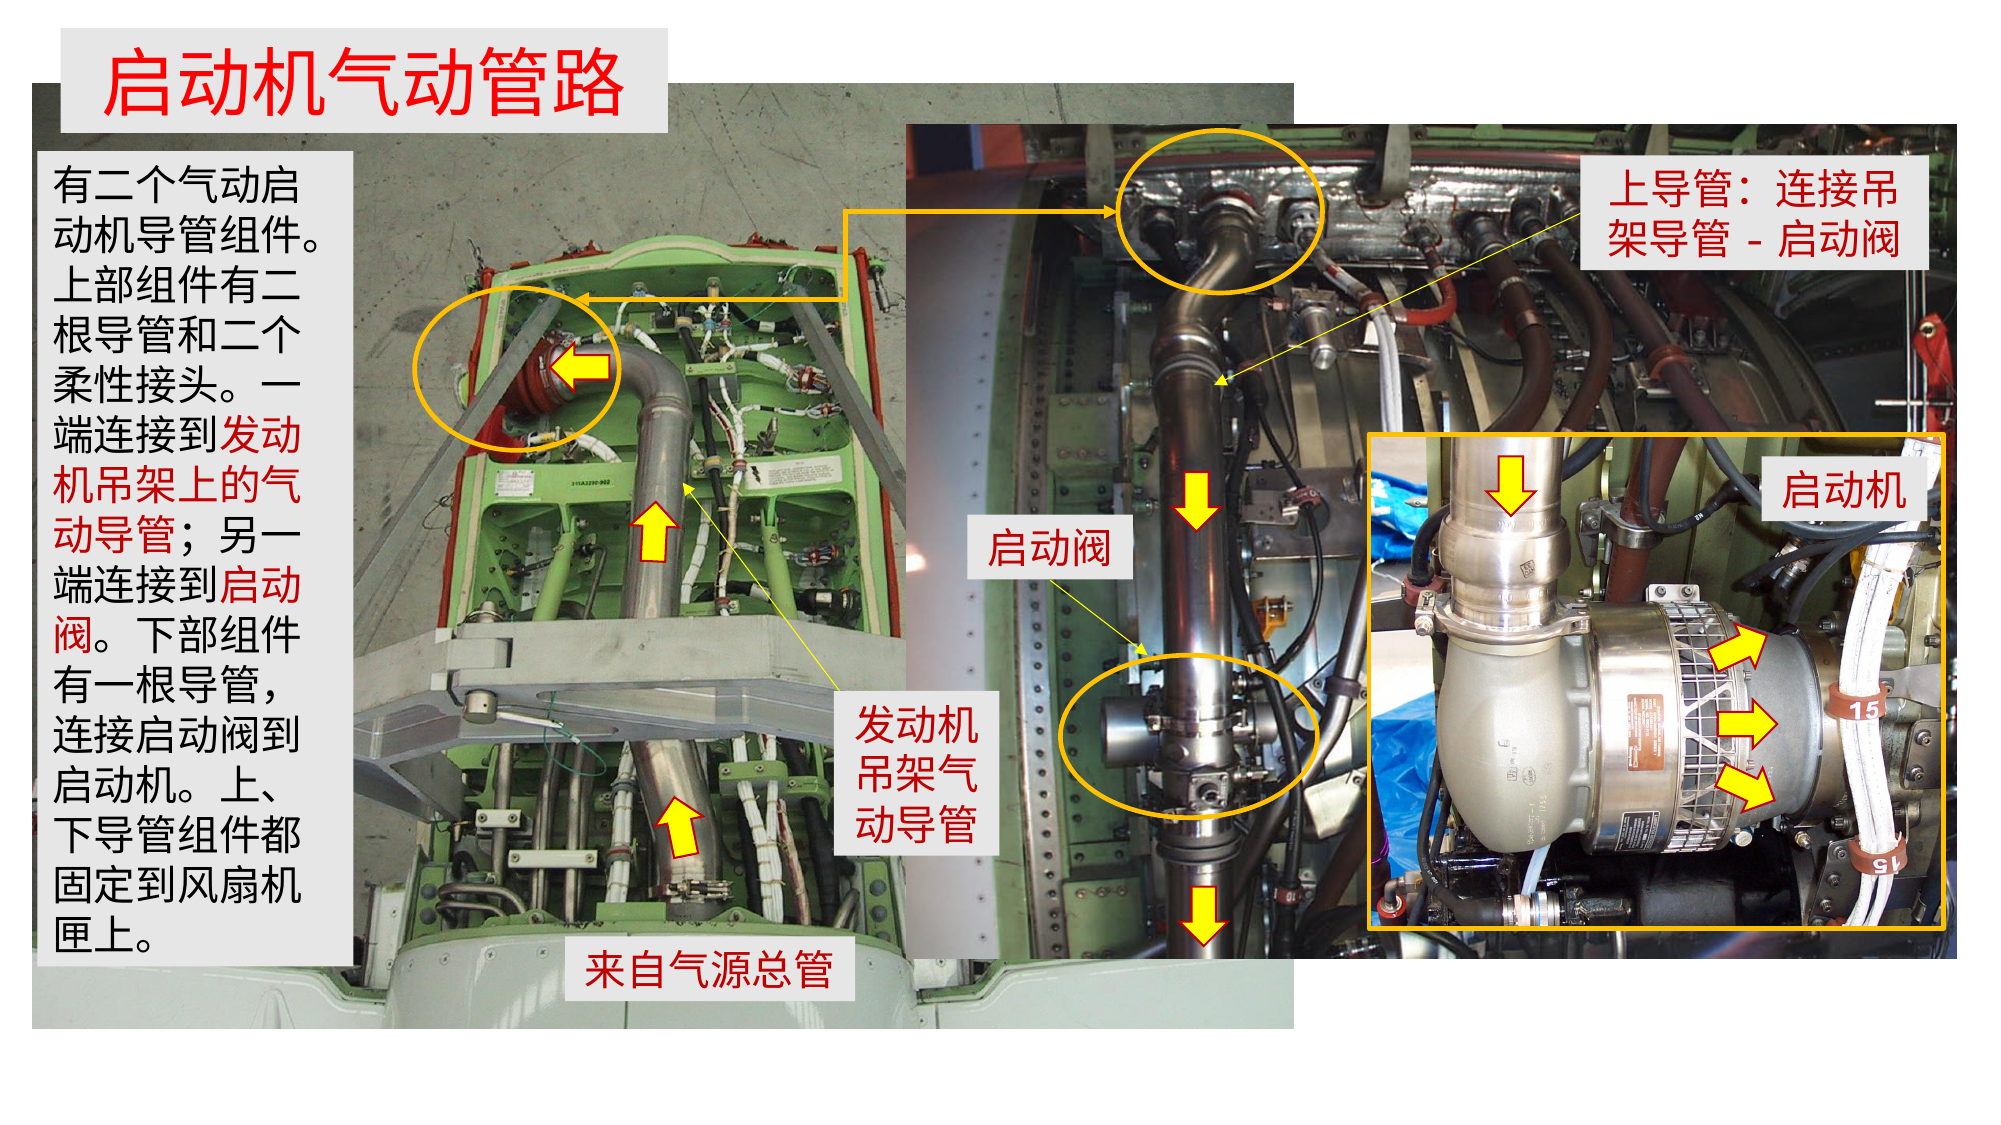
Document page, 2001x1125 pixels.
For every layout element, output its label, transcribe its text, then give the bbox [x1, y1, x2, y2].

picture [32, 83, 1957, 1029]
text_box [574, 211, 1118, 300]
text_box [1214, 213, 1581, 386]
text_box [1050, 580, 1148, 656]
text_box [682, 482, 840, 691]
text_box 启动机气动管路 [60, 28, 668, 83]
